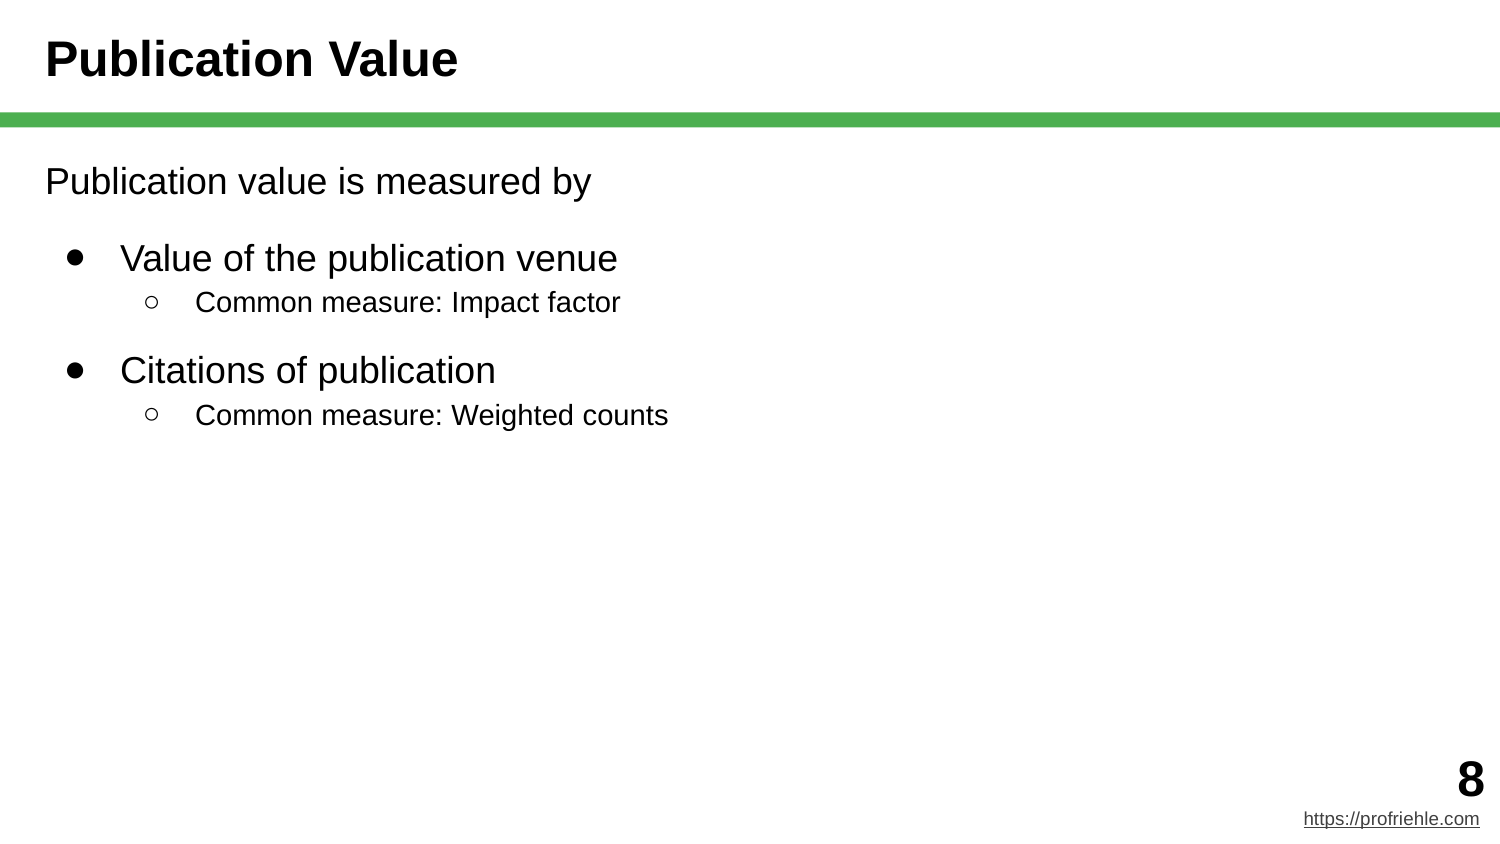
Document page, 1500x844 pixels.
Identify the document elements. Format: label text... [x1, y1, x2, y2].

slide_number ‹#› https://profriehle.com [1200, 724, 1500, 844]
title Publication Value [0, 0, 1500, 113]
list Publication value is measured by Value of the publication venue Common measure: Impact factor Citations of publication Common measure: Weighted counts [45, 150, 1455, 825]
